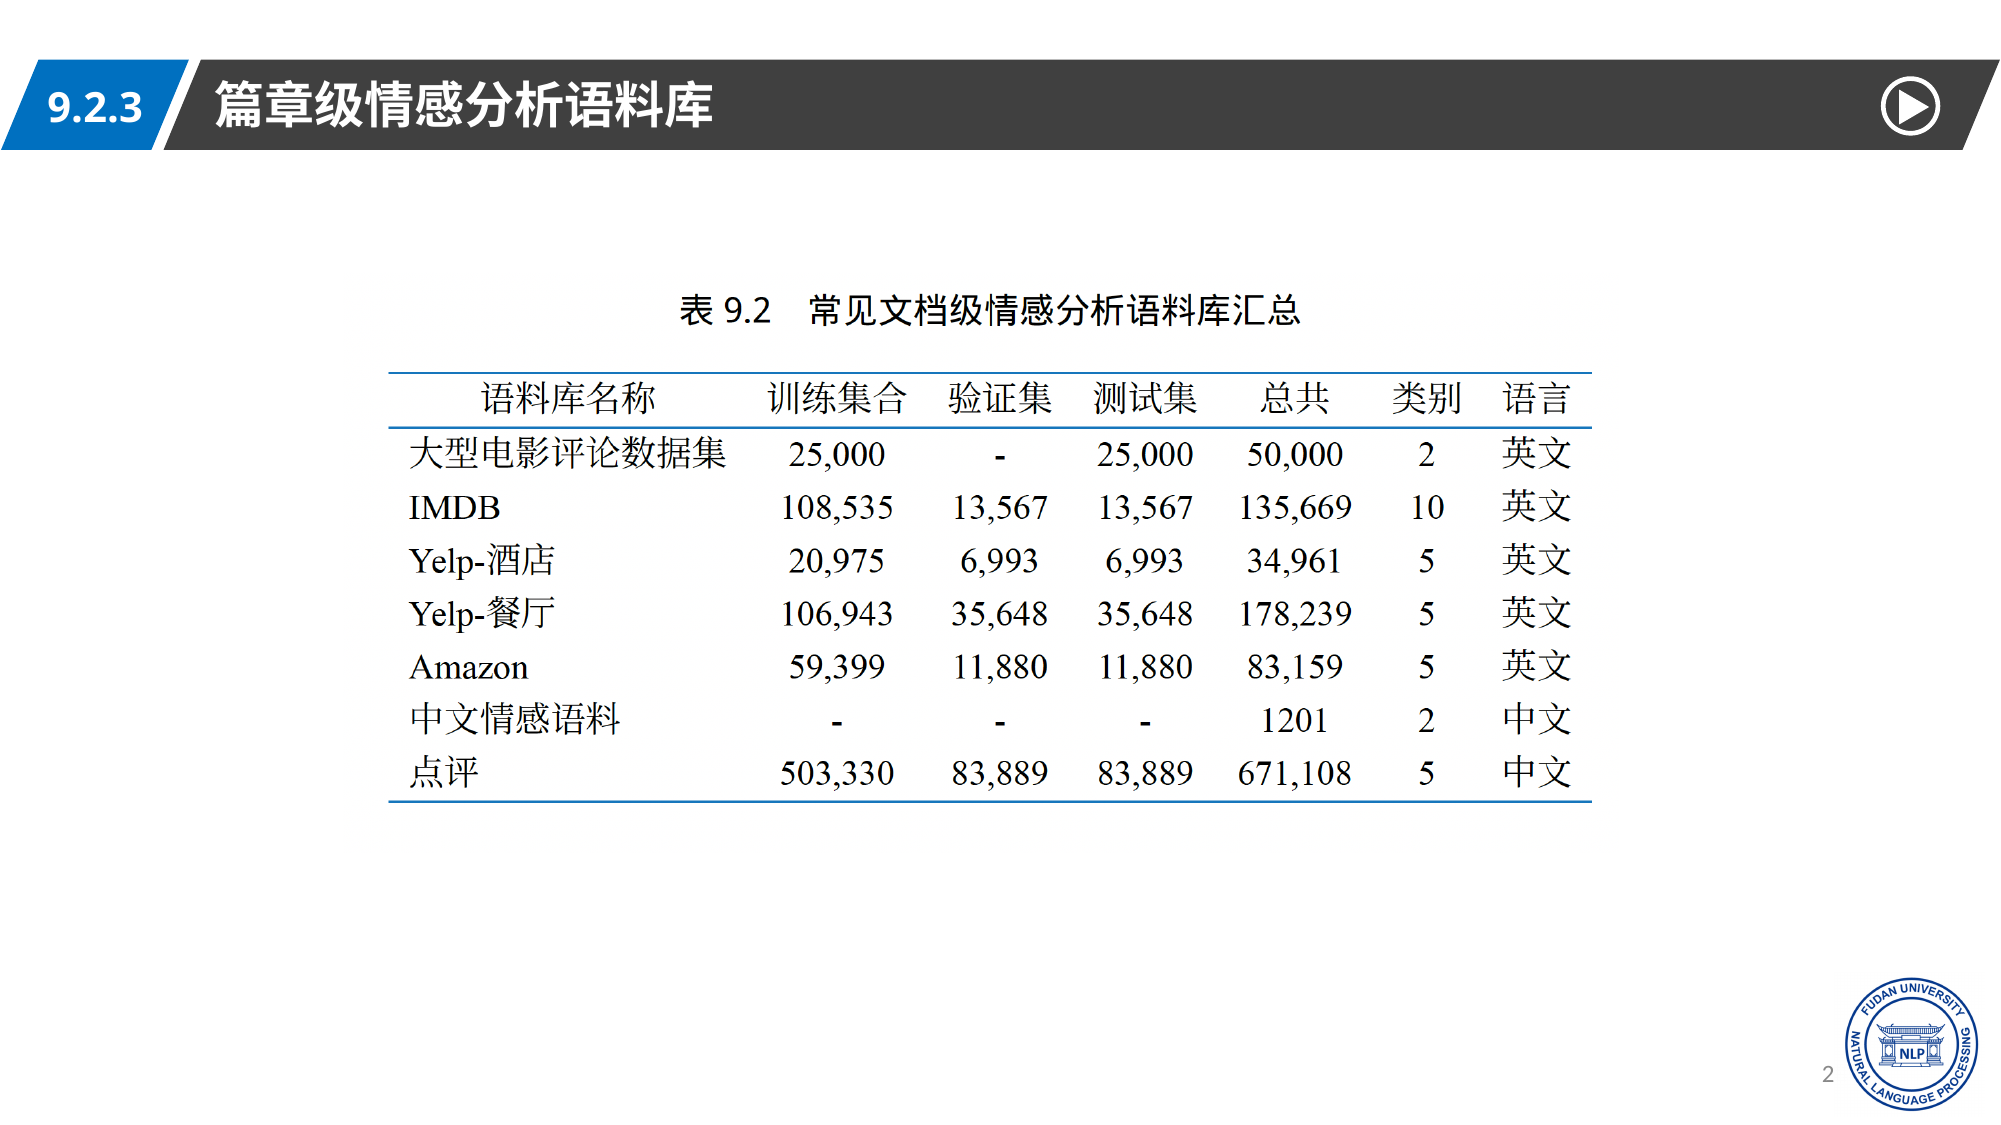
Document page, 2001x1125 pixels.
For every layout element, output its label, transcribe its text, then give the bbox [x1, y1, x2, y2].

picture [1834, 972, 1985, 1117]
text_box 9.2.3 [26, 73, 164, 138]
slide_number 28 [1412, 1042, 1863, 1103]
text_box 篇章级情感分析语料库 [199, 66, 730, 142]
text_box [163, 59, 2000, 150]
text_box [32, 59, 189, 120]
text_box [1, 89, 157, 150]
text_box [1883, 78, 1939, 134]
picture [343, 272, 1619, 853]
